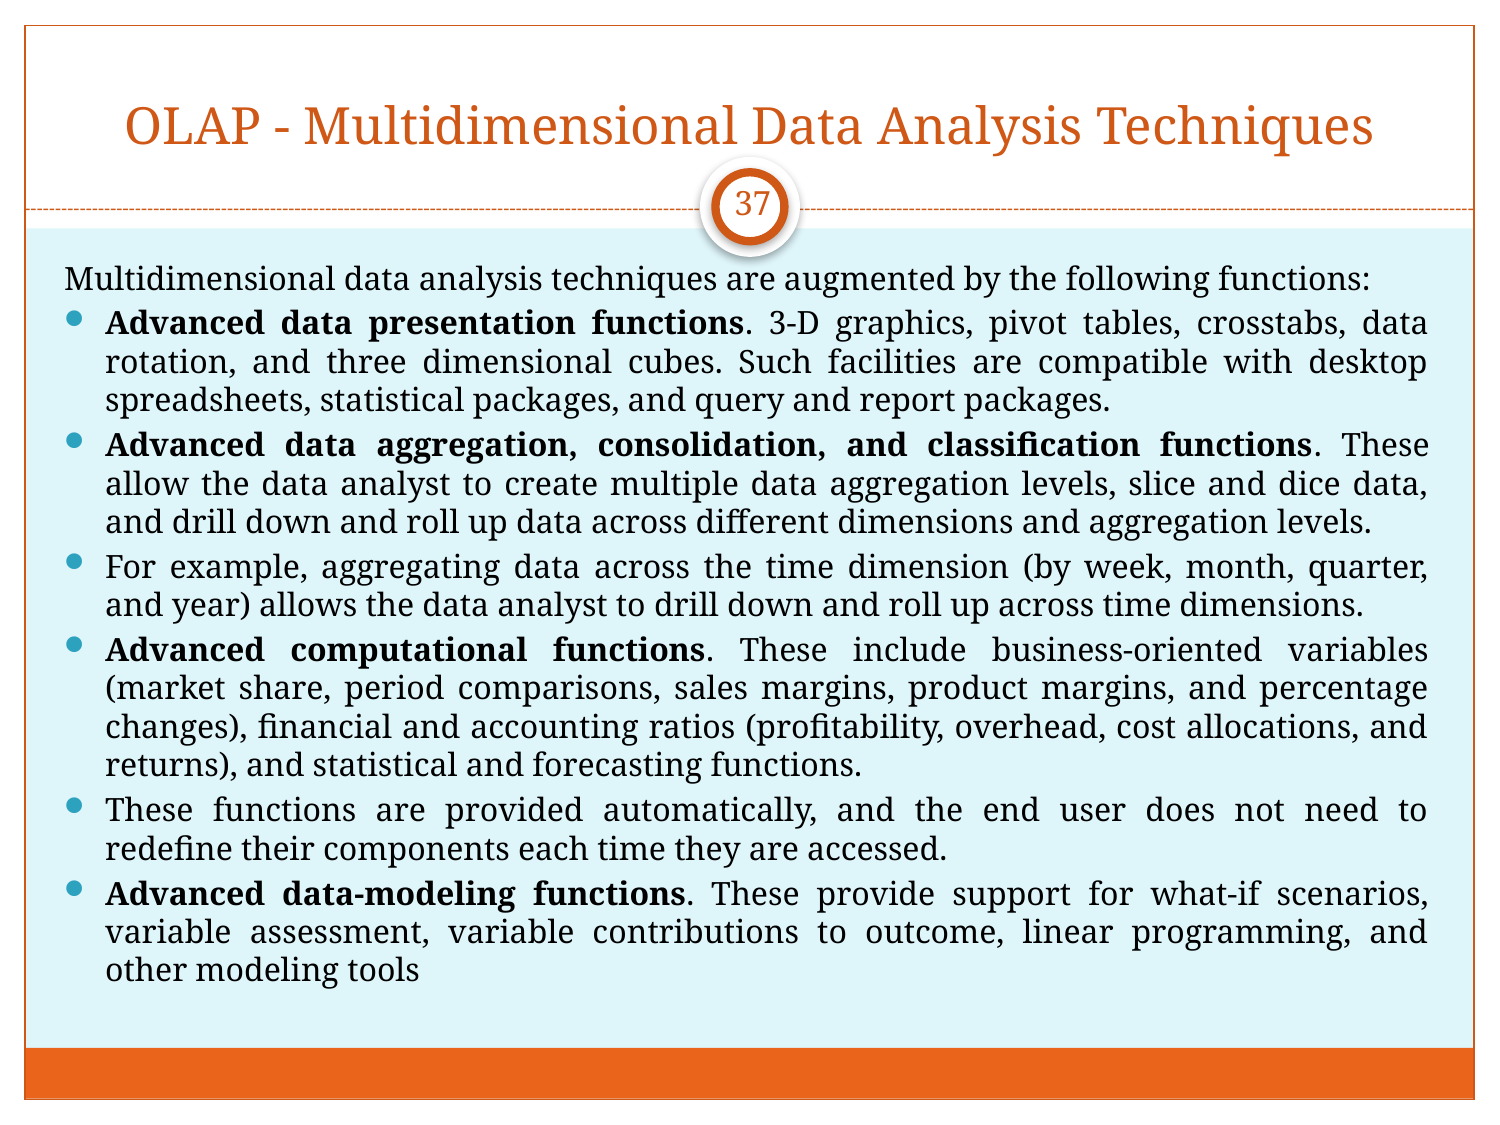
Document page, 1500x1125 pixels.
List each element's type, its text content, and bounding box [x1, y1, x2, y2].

list Multidimensional data analysis techniques are augmented by the following functions: Advanced data presentation functions. 3-D graphics, pivot tables, crosstabs, data rotation, and three dimensional cubes. Such facilities are compatible with desktop spreadsheets, statistical packages, and query and report packages. Advanced data aggregation, consolidation, and classification functions. These allow the data analyst to create multiple data aggregation levels, slice and dice data, and drill down and roll up data across different dimensions and aggregation levels. For example, aggregating data across the time dimension (by week, month, quarter, and year) allows the data analyst to drill down and roll up across time dimensions. Advanced computational functions. These include business-oriented variables (market share, period comparisons, sales margins, product margins, and percentage changes), financial and accounting ratios (profitability, overhead, cost allocations, and returns), and statistical and forecasting functions. These functions are provided automatically, and the end user does not need to redefine their components each time they are accessed. Advanced data-modeling functions. These provide support for what-if scenarios, variable assessment, variable contributions to outcome, linear programming, and other modeling tools [49, 250, 1445, 1001]
slide_number 37 [715, 168, 791, 241]
title OLAP - Multidimensional Data Analysis Techniques [49, 37, 1450, 162]
